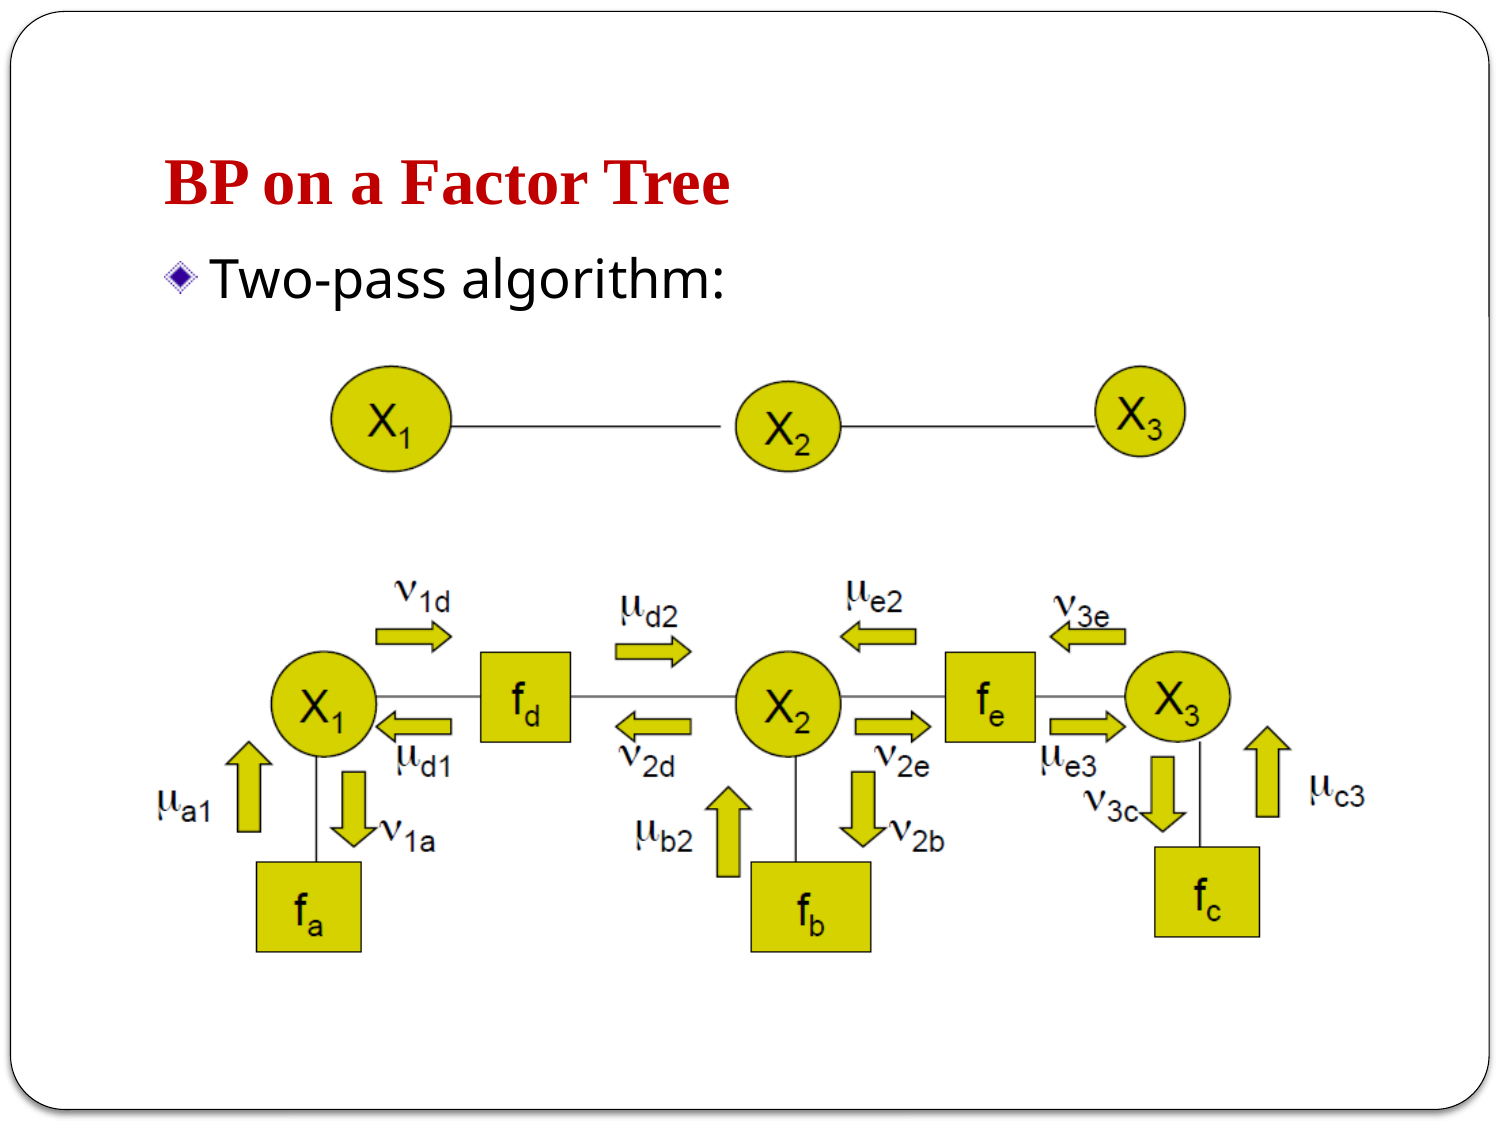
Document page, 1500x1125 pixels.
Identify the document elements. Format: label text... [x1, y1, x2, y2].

title BP on a Factor Tree [150, 45, 1425, 233]
list Two-pass algorithm: [150, 237, 1425, 988]
picture [149, 359, 1384, 965]
picture [164, 261, 198, 294]
